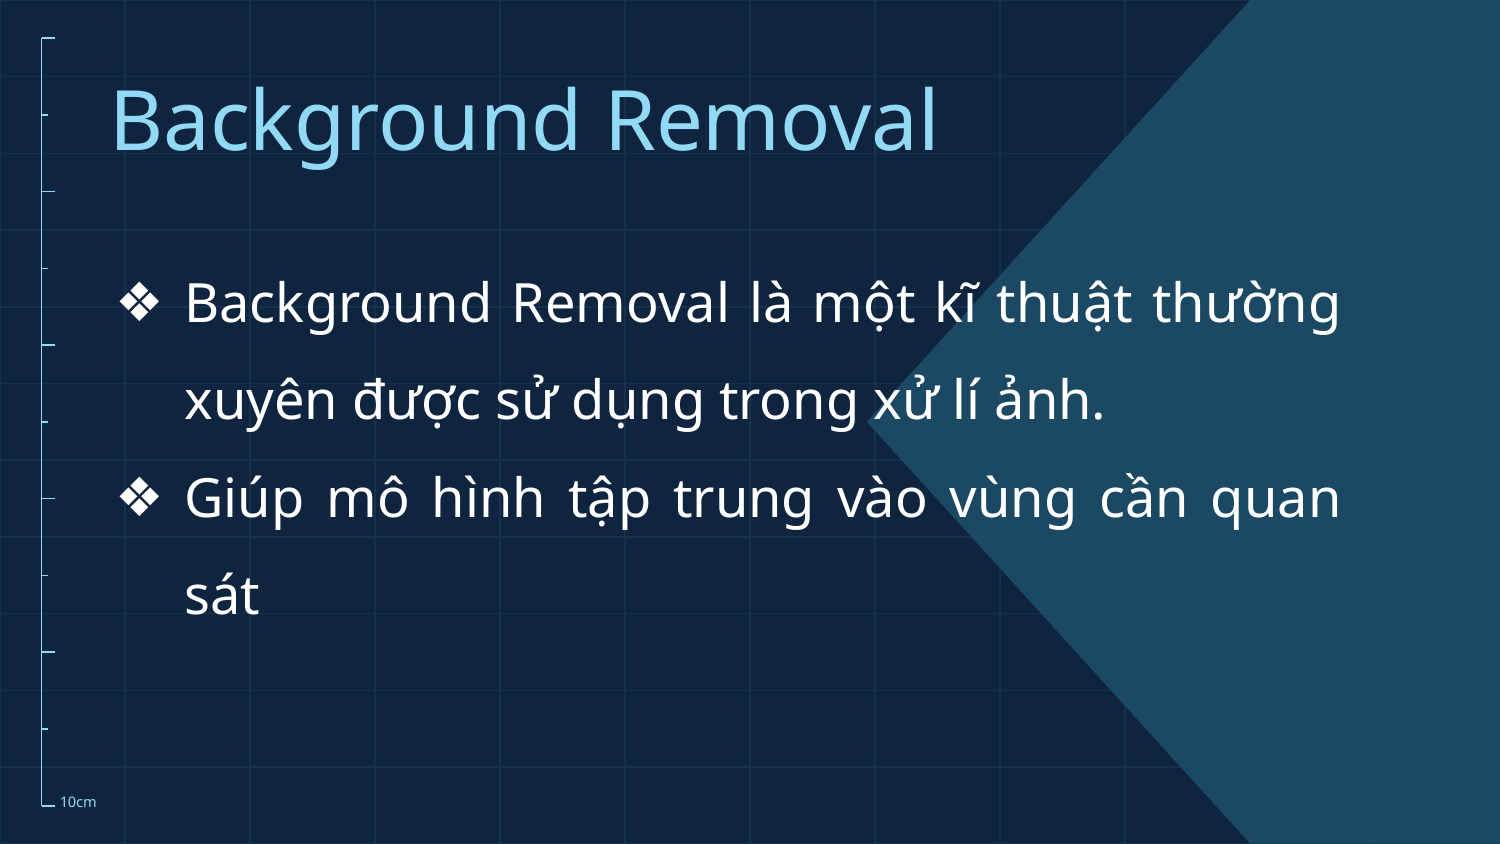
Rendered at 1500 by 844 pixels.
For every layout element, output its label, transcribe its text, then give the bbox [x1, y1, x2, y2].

subtitle Background Removal là một kĩ thuật thường xuyên được sử dụng trong xử lí ảnh. Giúp mô hình tập trung vào vùng cần quan sát [94, 220, 1359, 624]
title Background Removal [94, 66, 1359, 161]
